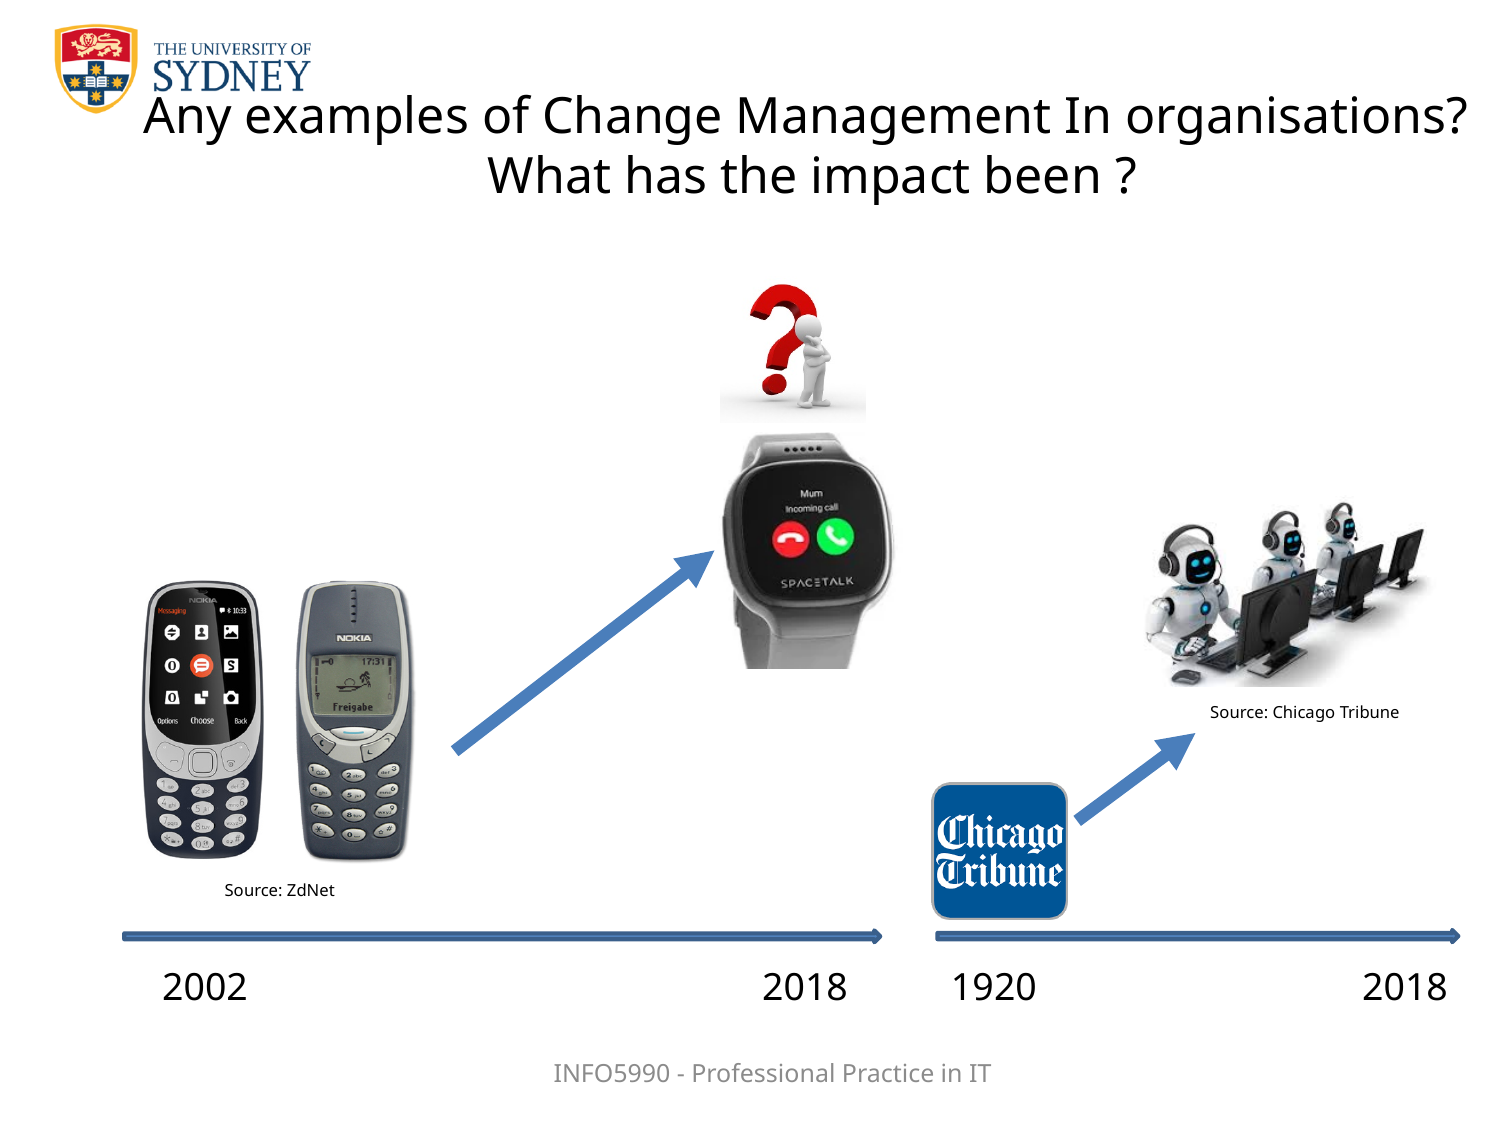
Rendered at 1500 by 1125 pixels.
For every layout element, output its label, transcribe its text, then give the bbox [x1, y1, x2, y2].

picture [32, 570, 528, 870]
text_box 2002 2018 1920 2018 [147, 955, 1463, 1016]
text_box [122, 928, 883, 945]
text_box [935, 928, 1461, 945]
footer INFO5990 - Professional Practice in IT [512, 1042, 1034, 1103]
picture [720, 276, 867, 423]
text_box Source: Chicago Tribune [1195, 695, 1415, 730]
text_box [1076, 732, 1196, 822]
text_box Source: ZdNet [209, 877, 350, 907]
picture [53, 23, 311, 114]
picture [931, 782, 1068, 920]
text_box Any examples of Change Management In organisations? What has the impact been ? [112, 75, 1500, 211]
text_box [454, 550, 715, 752]
picture [1115, 494, 1459, 687]
picture [690, 432, 927, 669]
